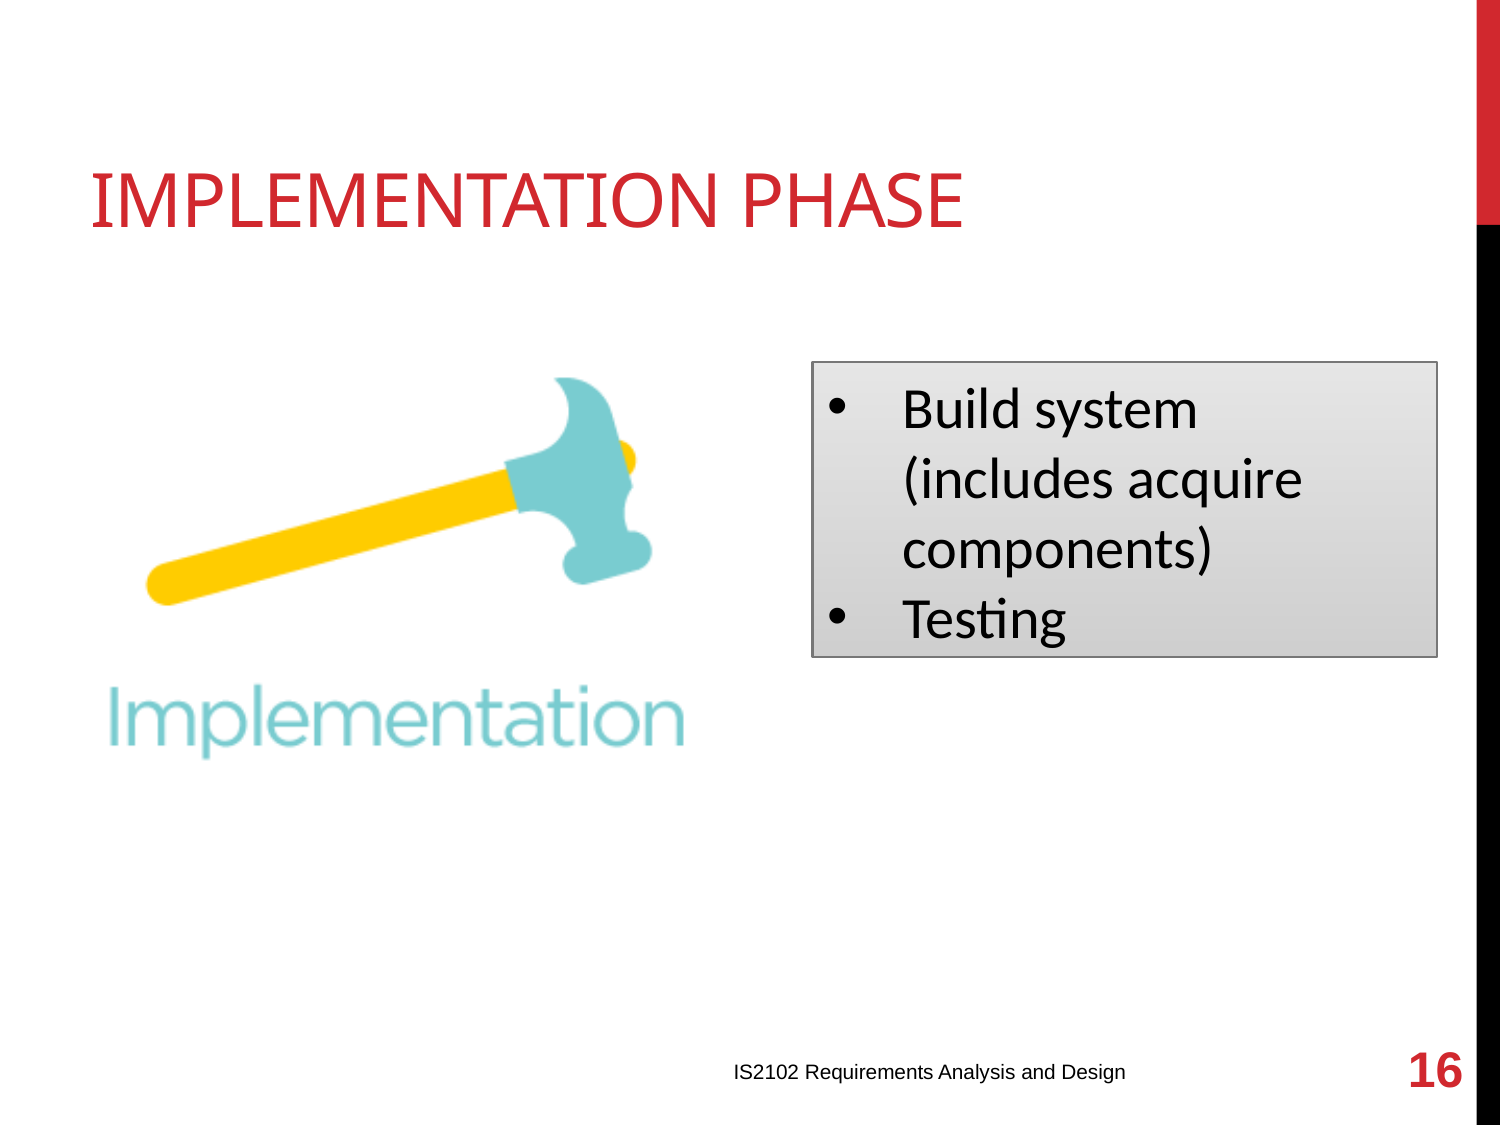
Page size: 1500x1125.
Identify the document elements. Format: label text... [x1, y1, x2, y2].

picture [0, 349, 834, 768]
slide_number 16 [1262, 1037, 1479, 1098]
title Implementation Phase [75, 25, 1025, 250]
text_box Build system (includes acquire components) Testing [842, 361, 1438, 658]
footer IS2102 Requirements Analysis and Design [718, 1051, 1238, 1112]
